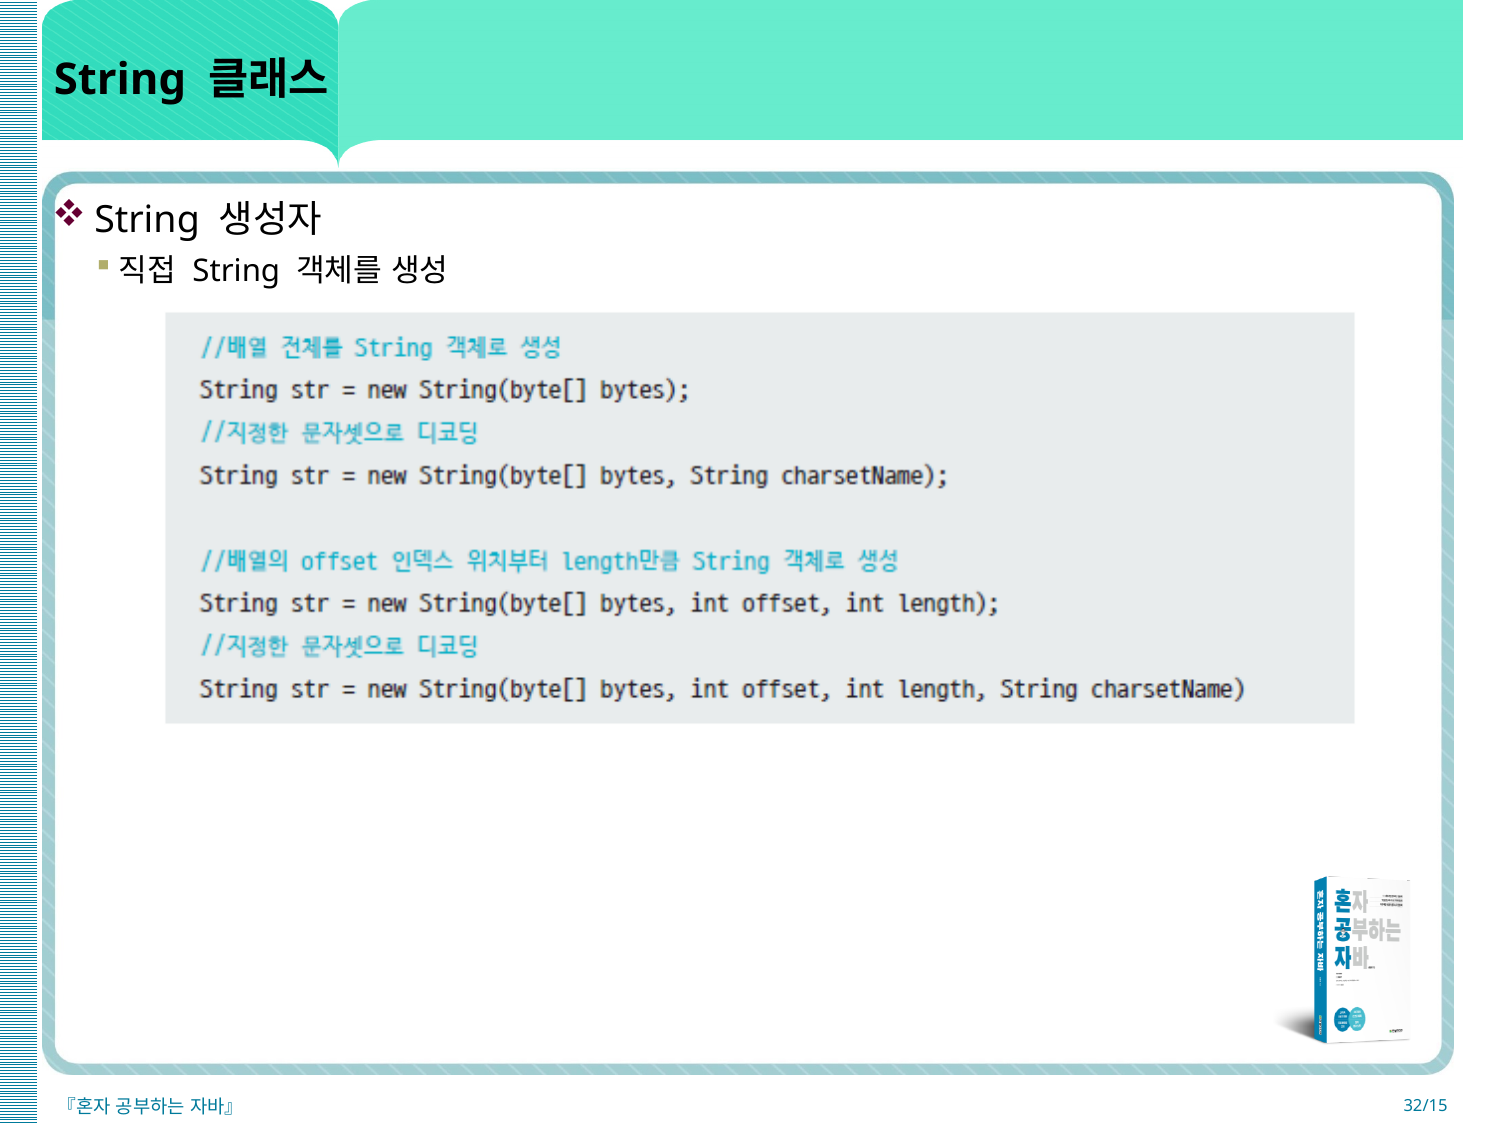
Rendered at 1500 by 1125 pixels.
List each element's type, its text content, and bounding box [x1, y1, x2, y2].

picture [225, 1102, 232, 1115]
picture [68, 1097, 75, 1110]
title String 클래스 [39, 42, 1280, 138]
picture [42, 0, 1463, 187]
picture [149, 299, 1363, 738]
picture [1243, 797, 1488, 1122]
list String 생성자 직접 String 객체를 생성 [37, 187, 1463, 1091]
picture [116, 1102, 131, 1107]
